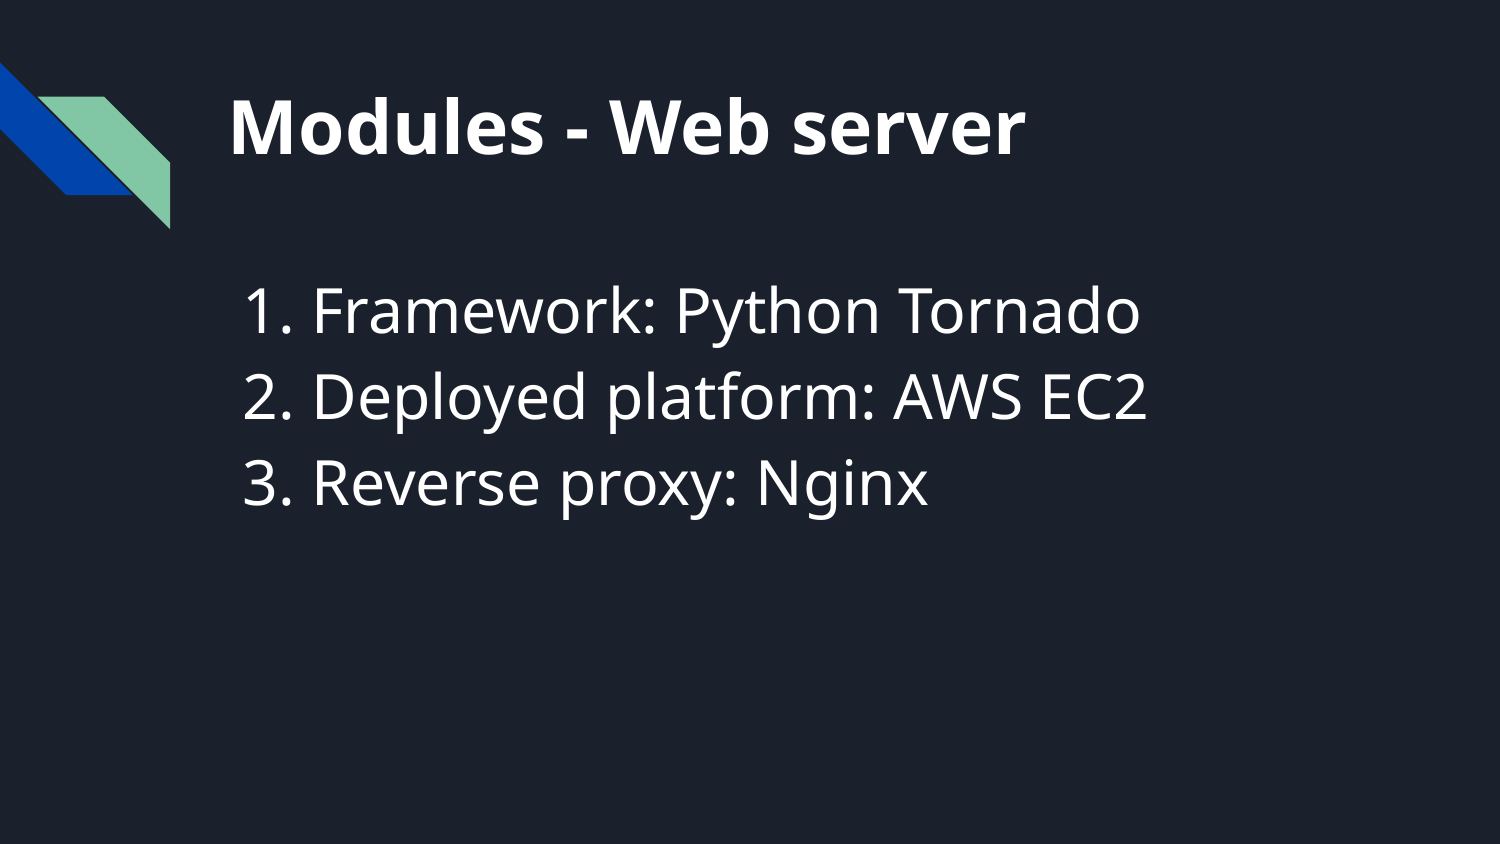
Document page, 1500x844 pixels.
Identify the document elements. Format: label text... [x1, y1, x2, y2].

title Modules - Web server [212, 64, 1368, 215]
list Framework: Python Tornado Deployed platform: AWS EC2 Reverse proxy: Nginx [221, 244, 1279, 785]
